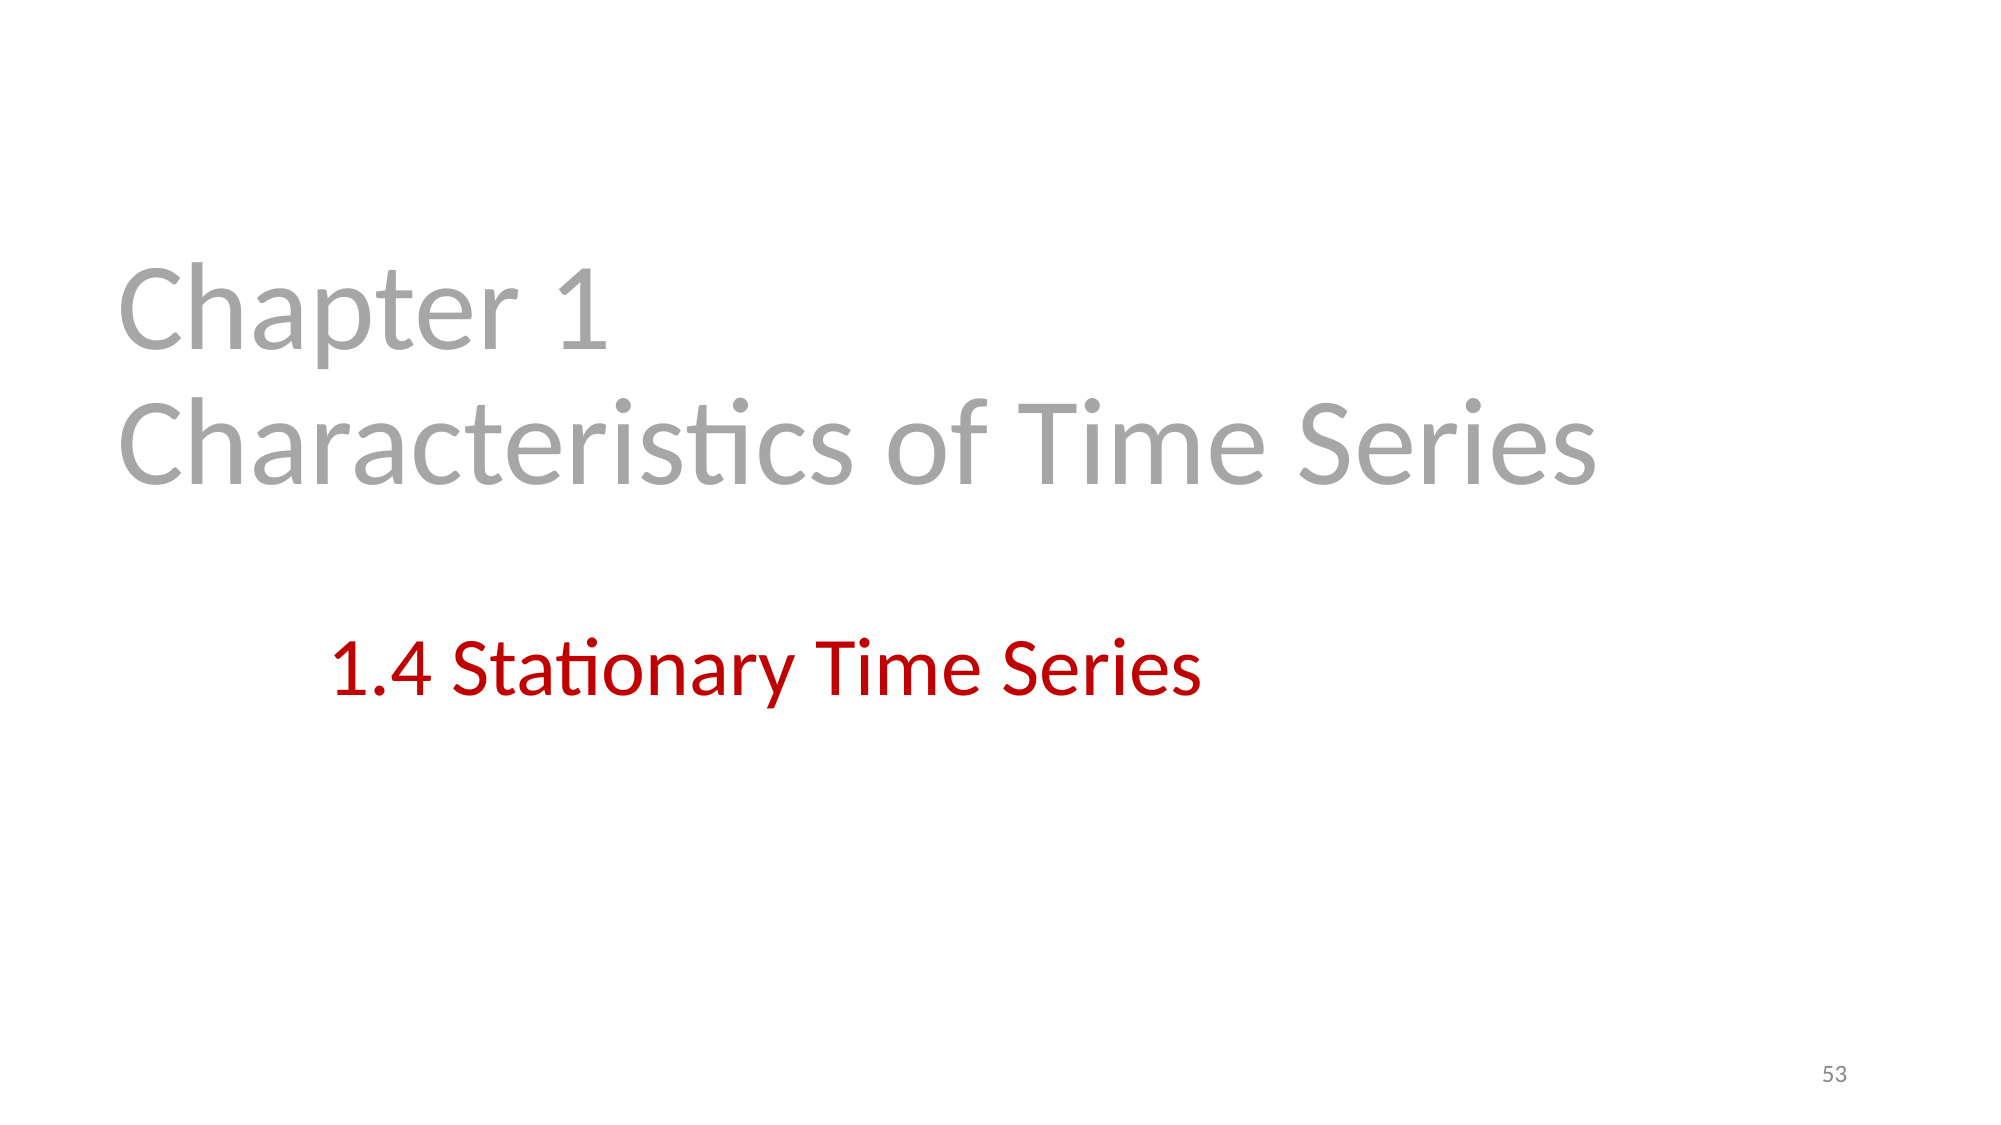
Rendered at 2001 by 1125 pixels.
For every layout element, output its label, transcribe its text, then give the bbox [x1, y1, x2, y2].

list 1.4 Stationary Time Series [275, 616, 2000, 863]
slide_number 53 [1412, 1042, 1863, 1103]
title Chapter 1 Characteristics of Time Series [102, 204, 1828, 519]
